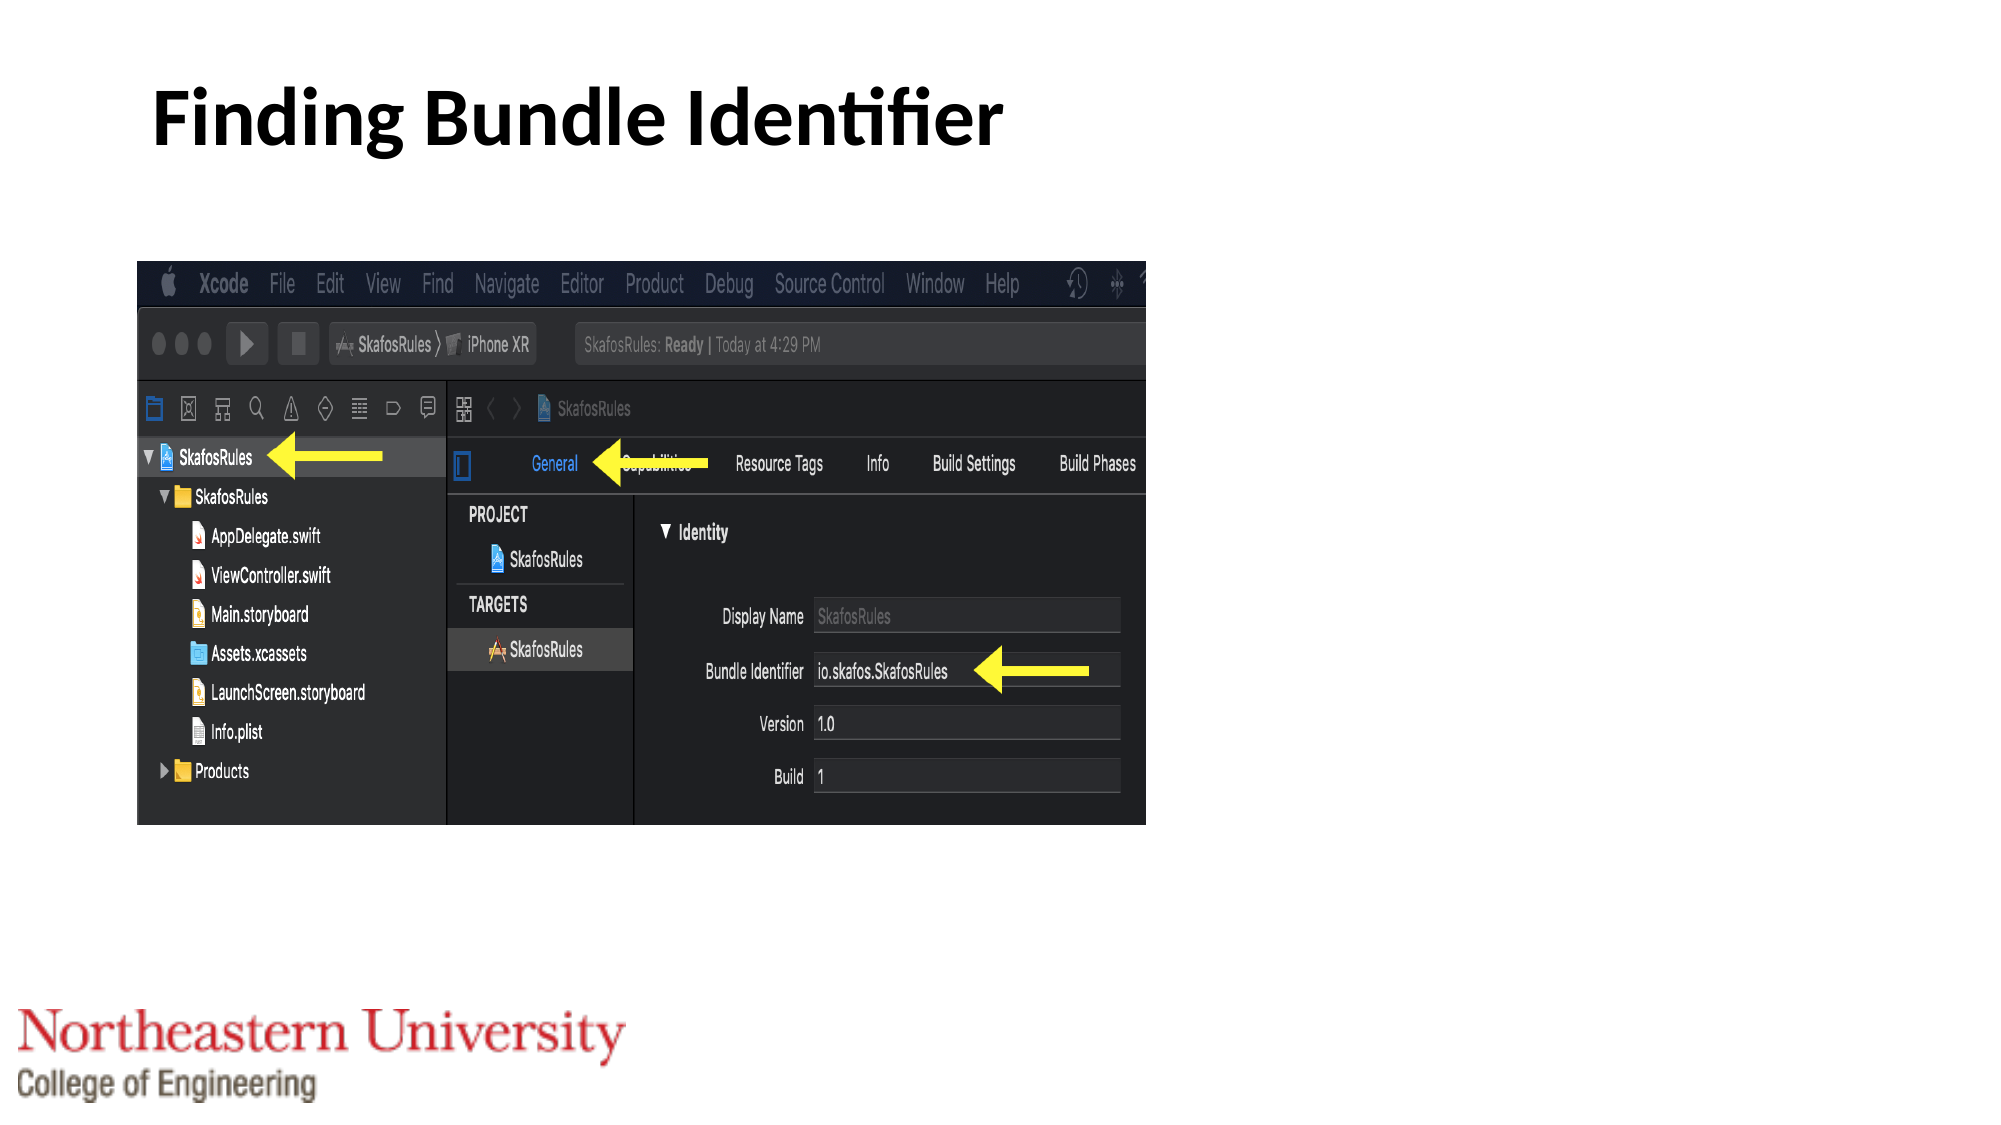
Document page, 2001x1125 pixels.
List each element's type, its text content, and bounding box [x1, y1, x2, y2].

title Finding Bundle Identifier [137, 59, 1273, 178]
picture [137, 261, 1146, 825]
picture [18, 1009, 626, 1103]
